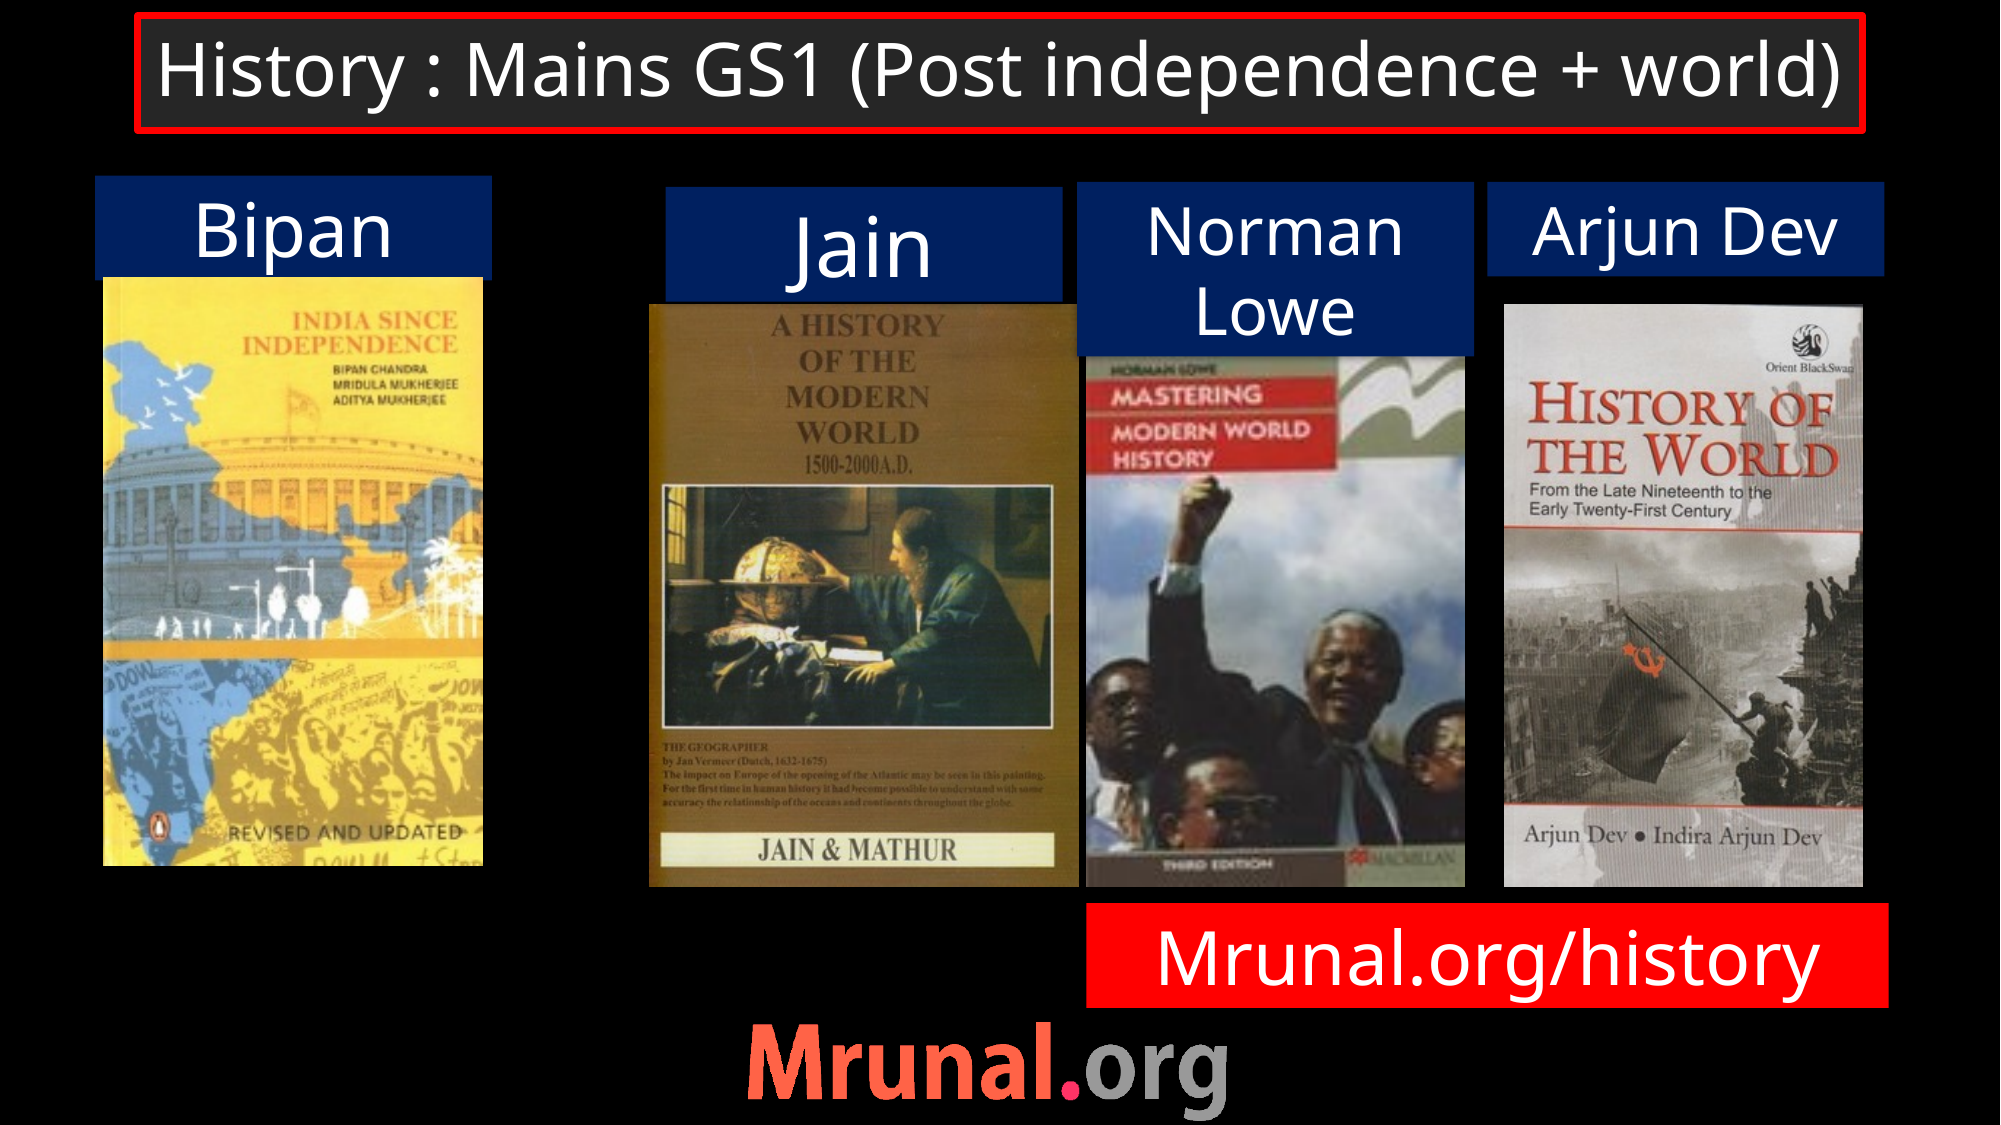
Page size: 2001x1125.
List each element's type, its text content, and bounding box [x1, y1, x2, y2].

text_box Norman Lowe [1077, 181, 1475, 357]
text_box Arjun Dev [1487, 181, 1885, 277]
text_box Bipan [95, 175, 492, 281]
picture [103, 277, 484, 866]
title History : Mains GS1 (Post independence + world) [134, 12, 1866, 134]
picture [741, 1005, 1230, 1125]
picture [1085, 303, 1465, 887]
picture [1504, 303, 1863, 887]
text_box Mrunal.org/history [1086, 903, 1889, 1008]
picture [649, 303, 1080, 887]
text_box Jain [665, 186, 1063, 302]
